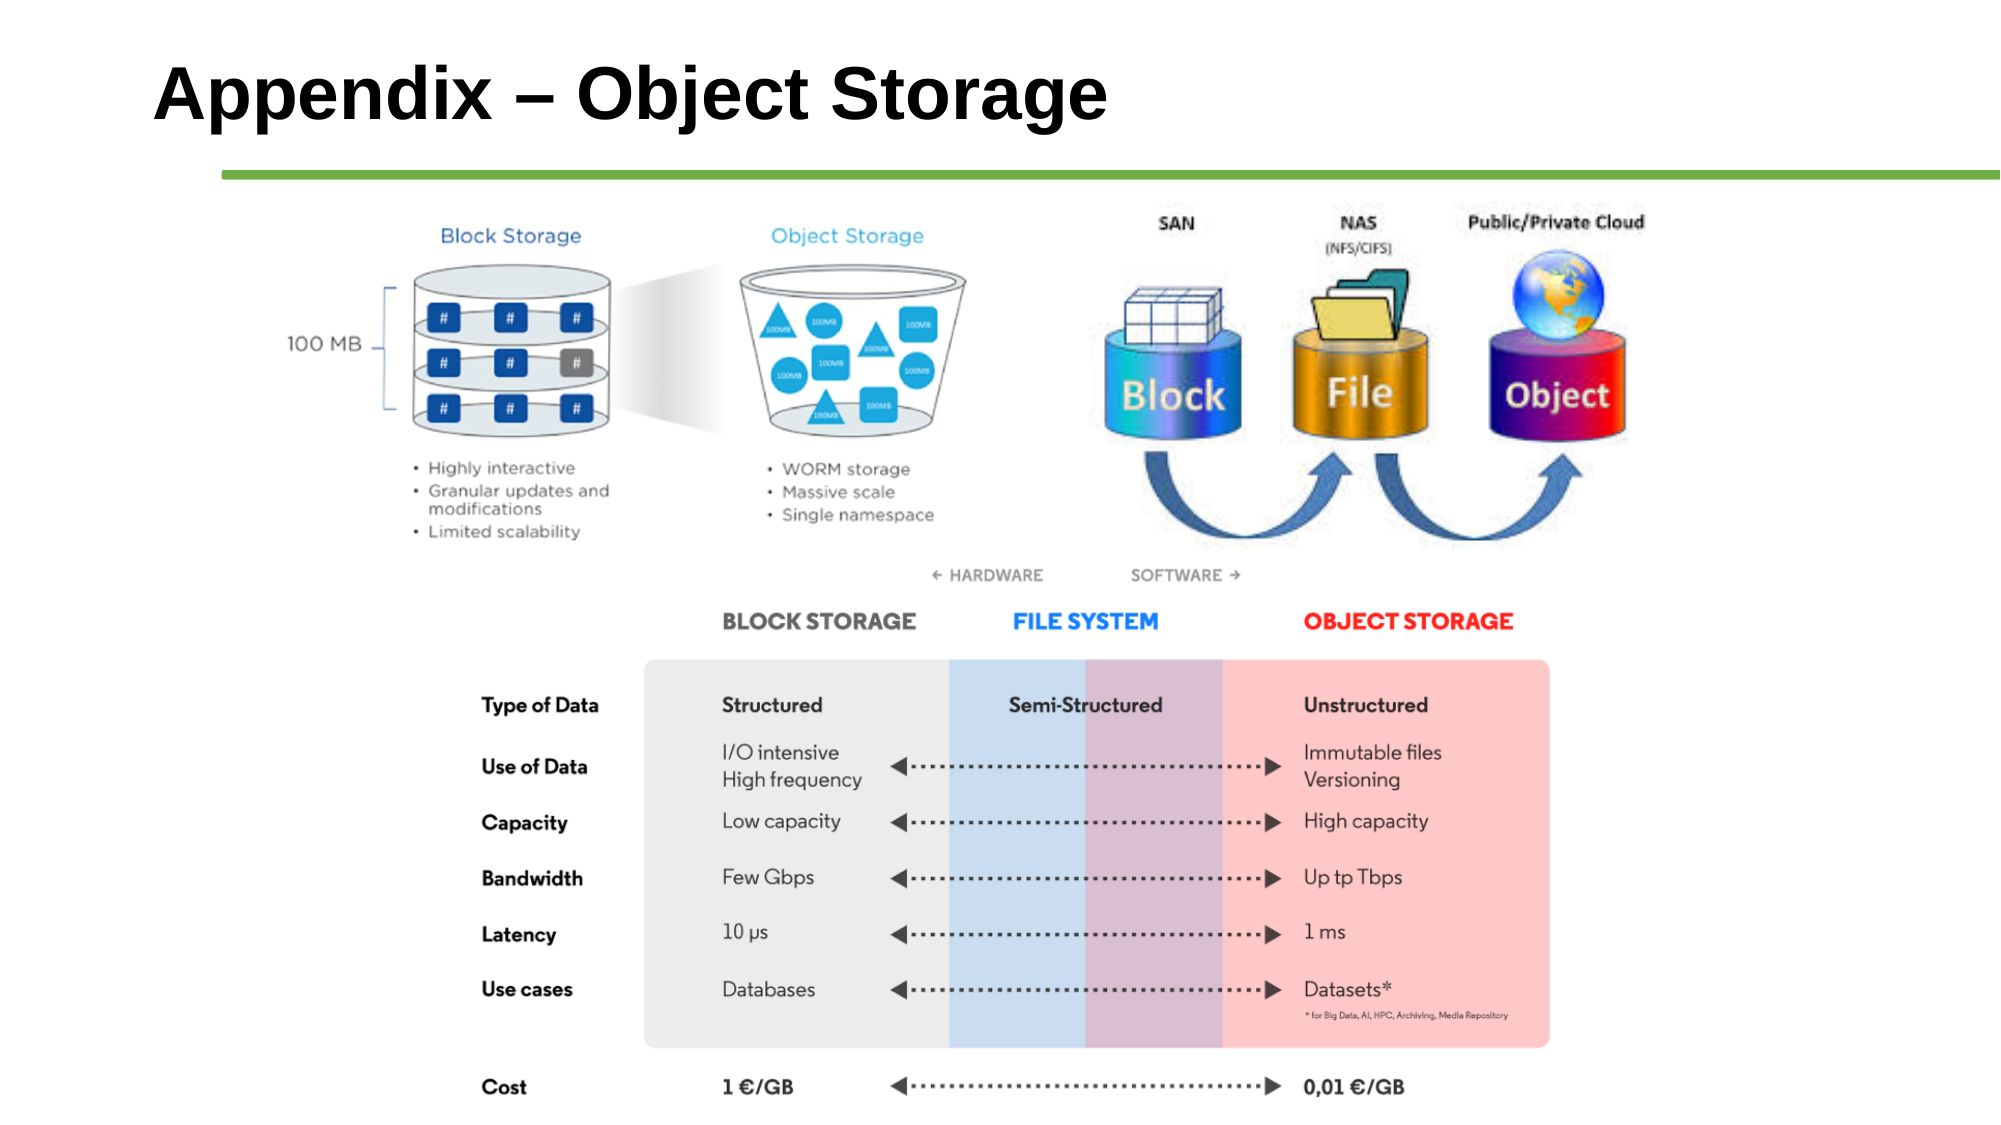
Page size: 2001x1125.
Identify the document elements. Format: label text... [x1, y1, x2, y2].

title Appendix – Object Storage [137, 0, 1863, 204]
picture [470, 563, 1713, 1102]
picture [269, 188, 1001, 555]
text_box [221, 170, 2000, 180]
picture [1038, 202, 1713, 555]
